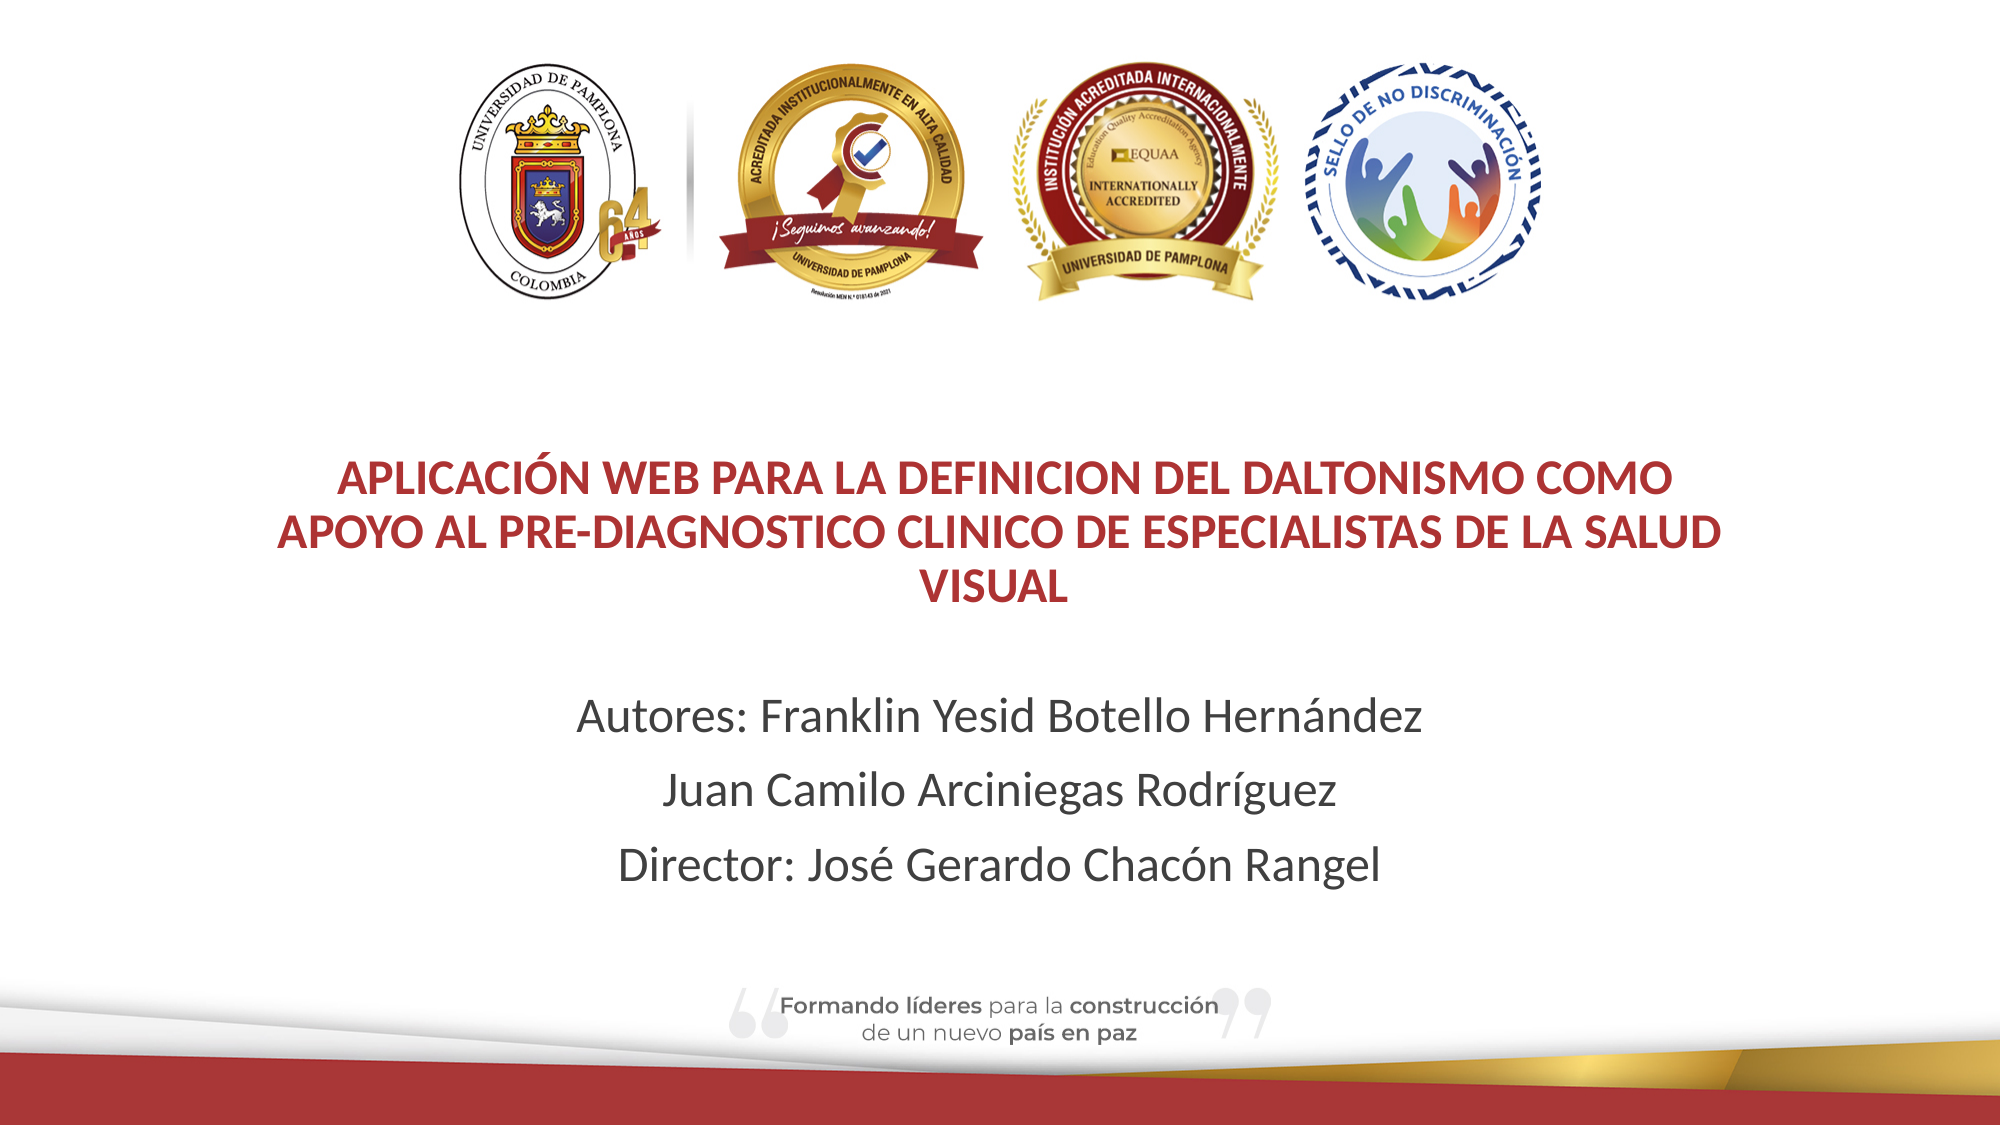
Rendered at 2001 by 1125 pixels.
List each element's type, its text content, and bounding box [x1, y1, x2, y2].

picture [0, 0, 2000, 1125]
title APLICACIÓN WEB PARA LA DEFINICION DEL DALTONISMO COMO APOYO AL PRE-DIAGNOSTICO CLINICO DE ESPECIALISTAS DE LA SALUD VISUAL [249, 347, 1750, 681]
subtitle Autores: Franklin Yesid Botello Hernández Juan Camilo Arciniegas Rodríguez Director: José Gerardo Chacón Rangel [249, 681, 1750, 910]
